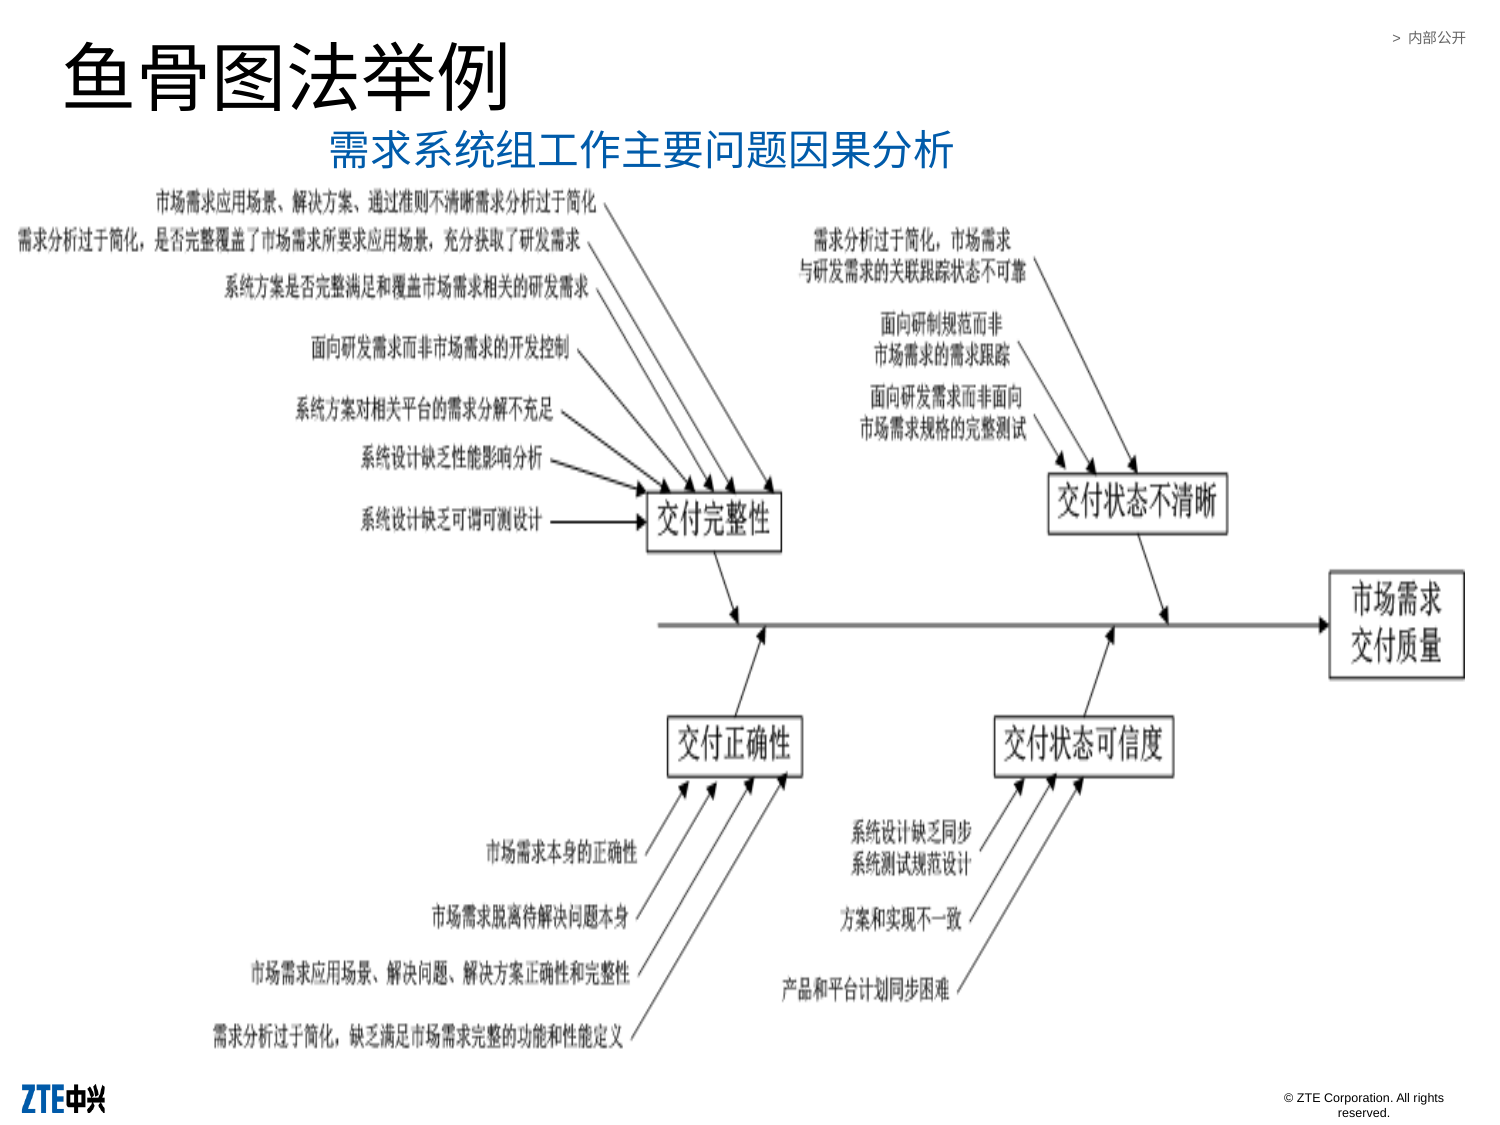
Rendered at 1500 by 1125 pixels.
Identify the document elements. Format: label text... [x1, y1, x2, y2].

picture [17, 184, 1465, 1057]
text_box 鱼骨图法举例 [47, 23, 685, 129]
title 需求系统组工作主要问题因果分析 [314, 54, 1500, 243]
